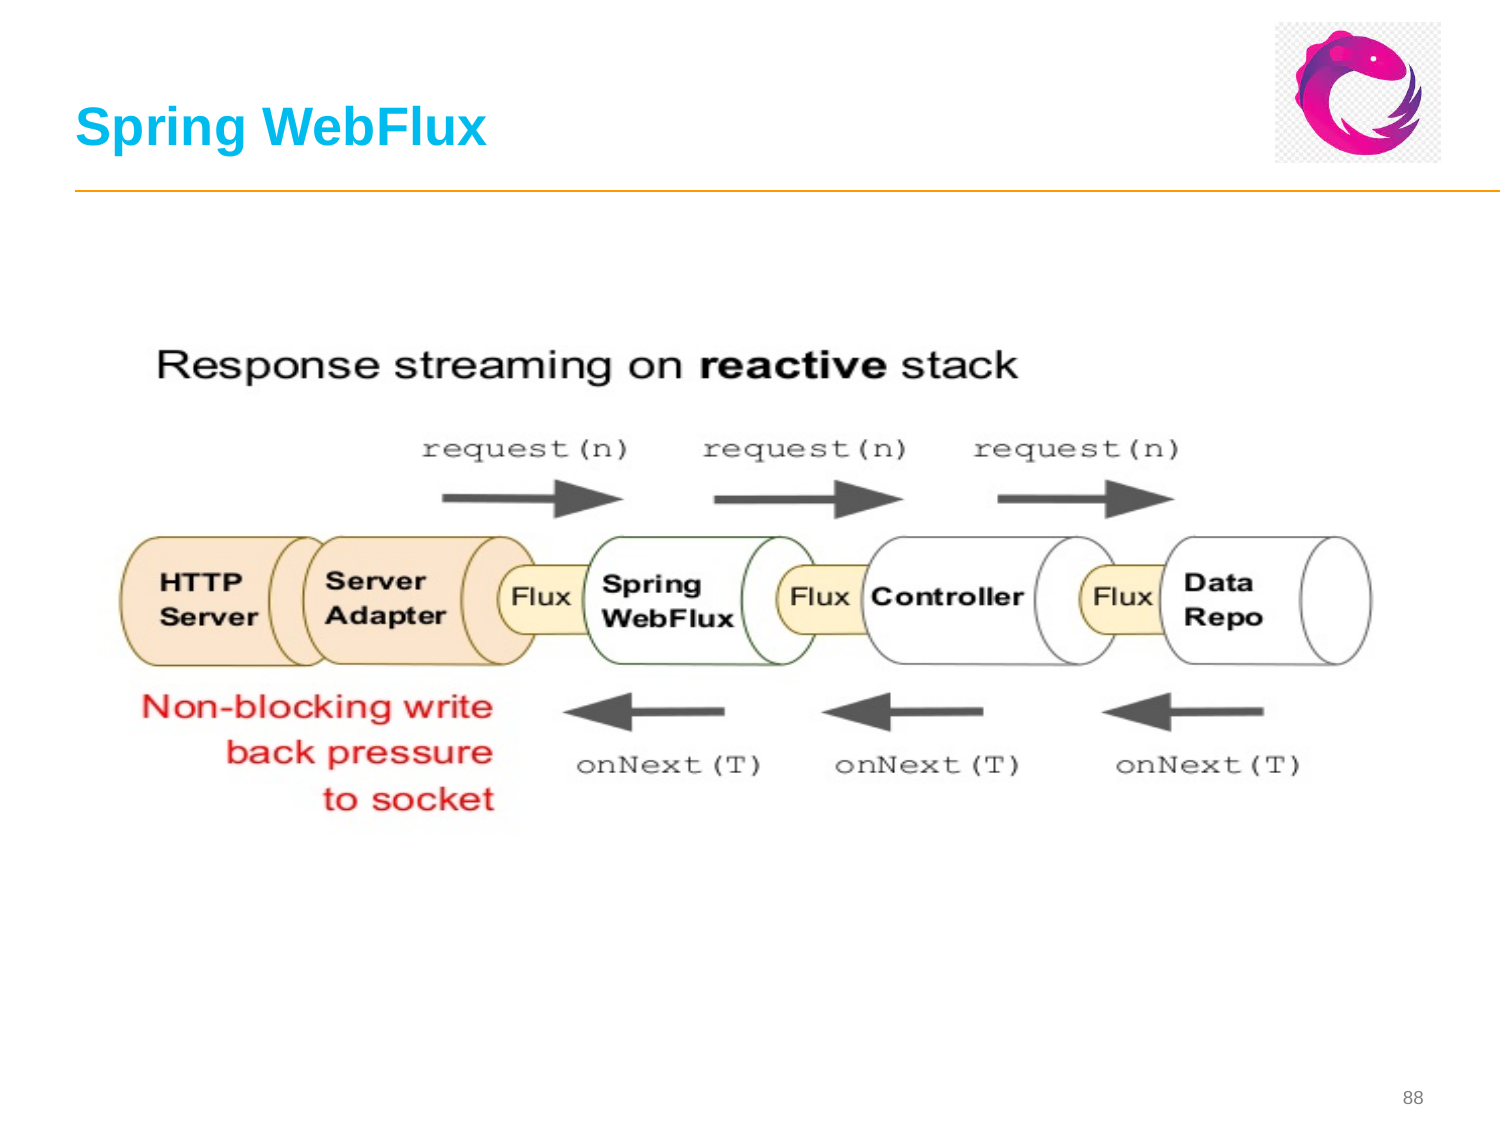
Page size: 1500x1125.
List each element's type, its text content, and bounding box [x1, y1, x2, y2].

picture [1275, 22, 1441, 163]
picture [99, 283, 1388, 845]
title Spring WebFlux [75, 27, 1422, 157]
